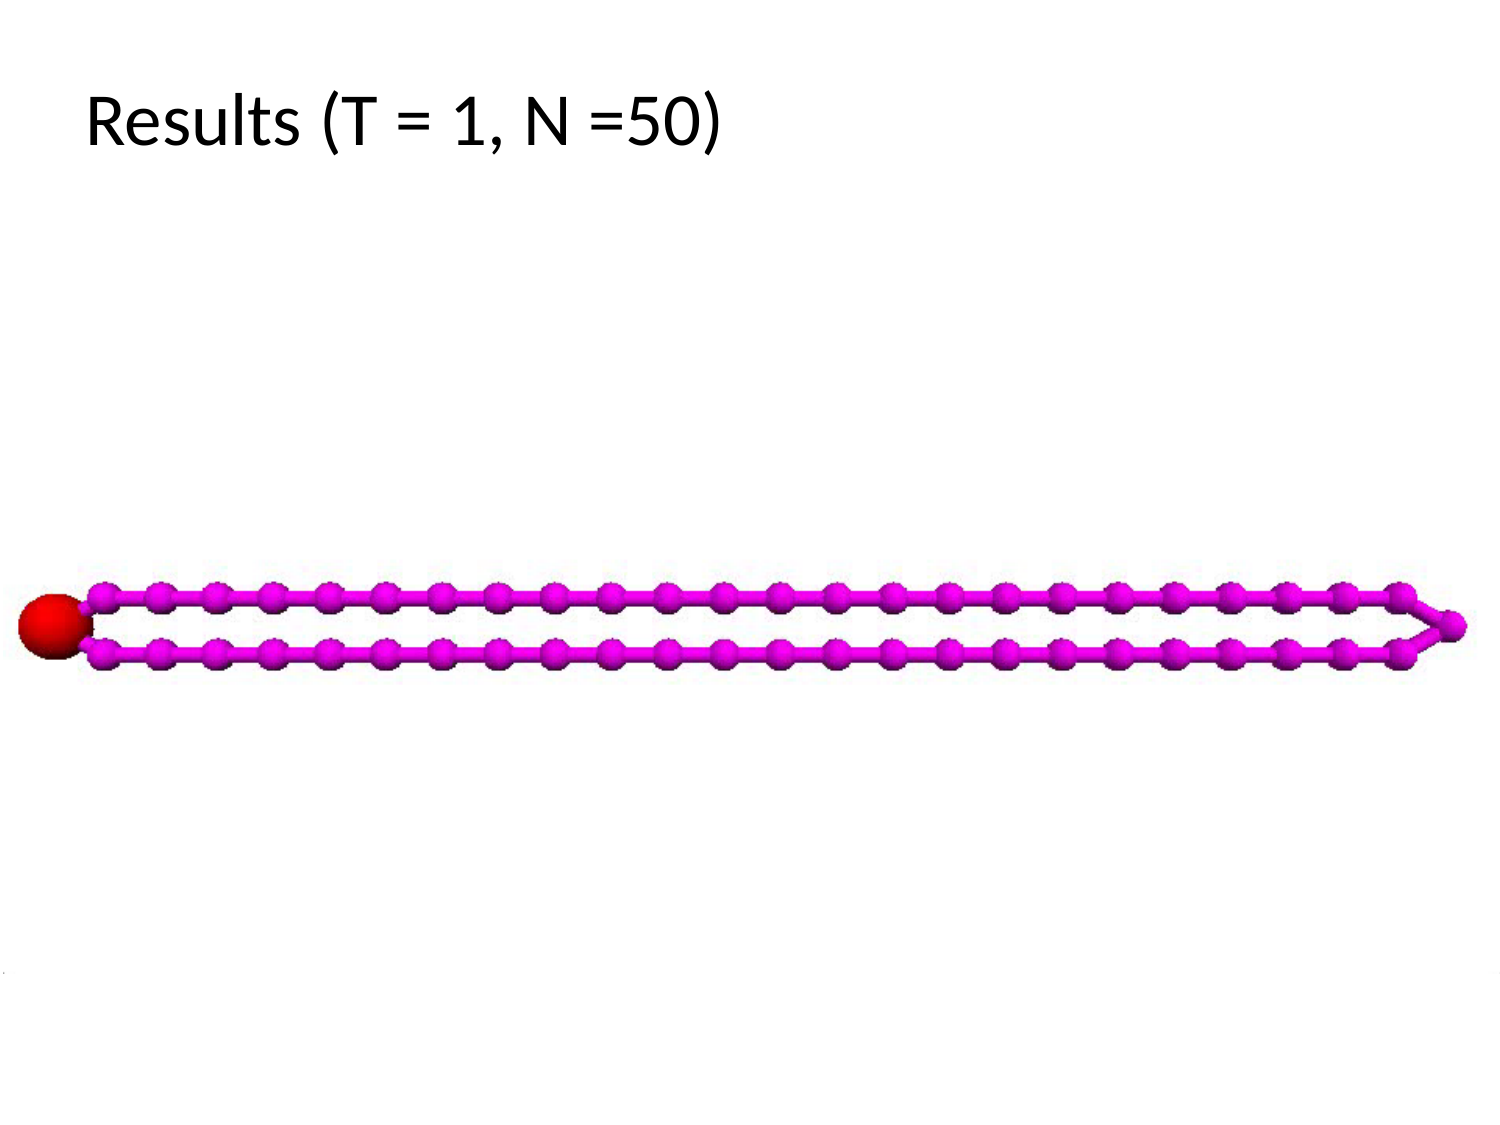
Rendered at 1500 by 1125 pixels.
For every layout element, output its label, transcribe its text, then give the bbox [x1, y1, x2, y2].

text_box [2, 259, 1500, 975]
text_box Results (T = 1, N =50) [70, 62, 757, 168]
